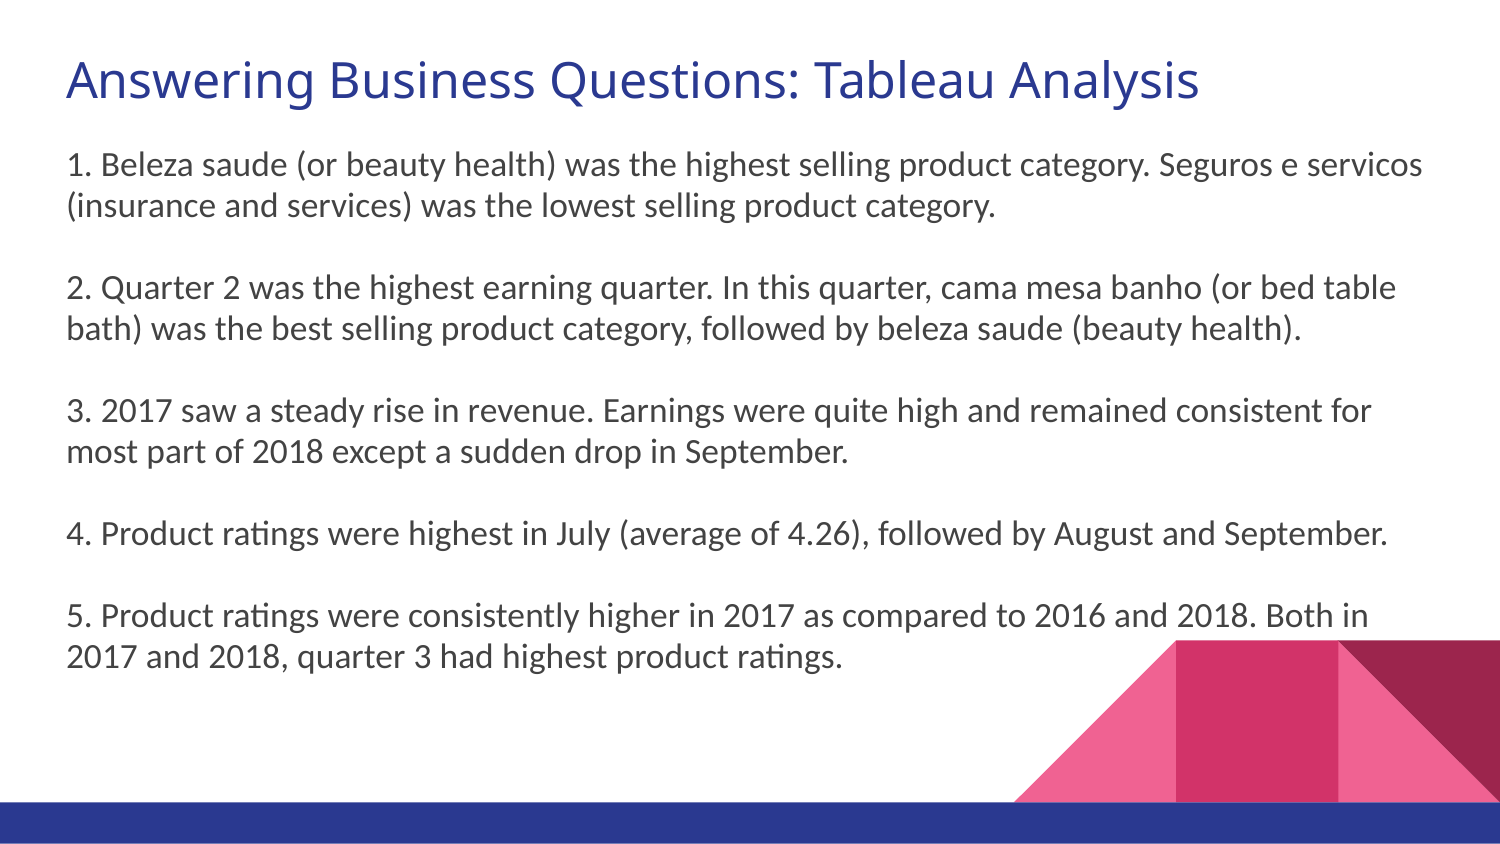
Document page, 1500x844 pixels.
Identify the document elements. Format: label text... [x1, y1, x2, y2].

list 1. Beleza saude (or beauty health) was the highest selling product category. Seguros e servicos (insurance and services) was the lowest selling product category. 2. Quarter 2 was the highest earning quarter. In this quarter, cama mesa banho (or bed table bath) was the best selling product category, followed by beleza saude (beauty health). 3. 2017 saw a steady rise in revenue. Earnings were quite high and remained consistent for most part of 2018 except a sudden drop in September. 4. Product ratings were highest in July (average of 4.26), followed by August and September. 5. Product ratings were consistently higher in 2017 as compared to 2016 and 2018. Both in 2017 and 2018, quarter 3 had highest product ratings. [51, 129, 1449, 779]
title Answering Business Questions: Tableau Analysis [51, 29, 1449, 129]
